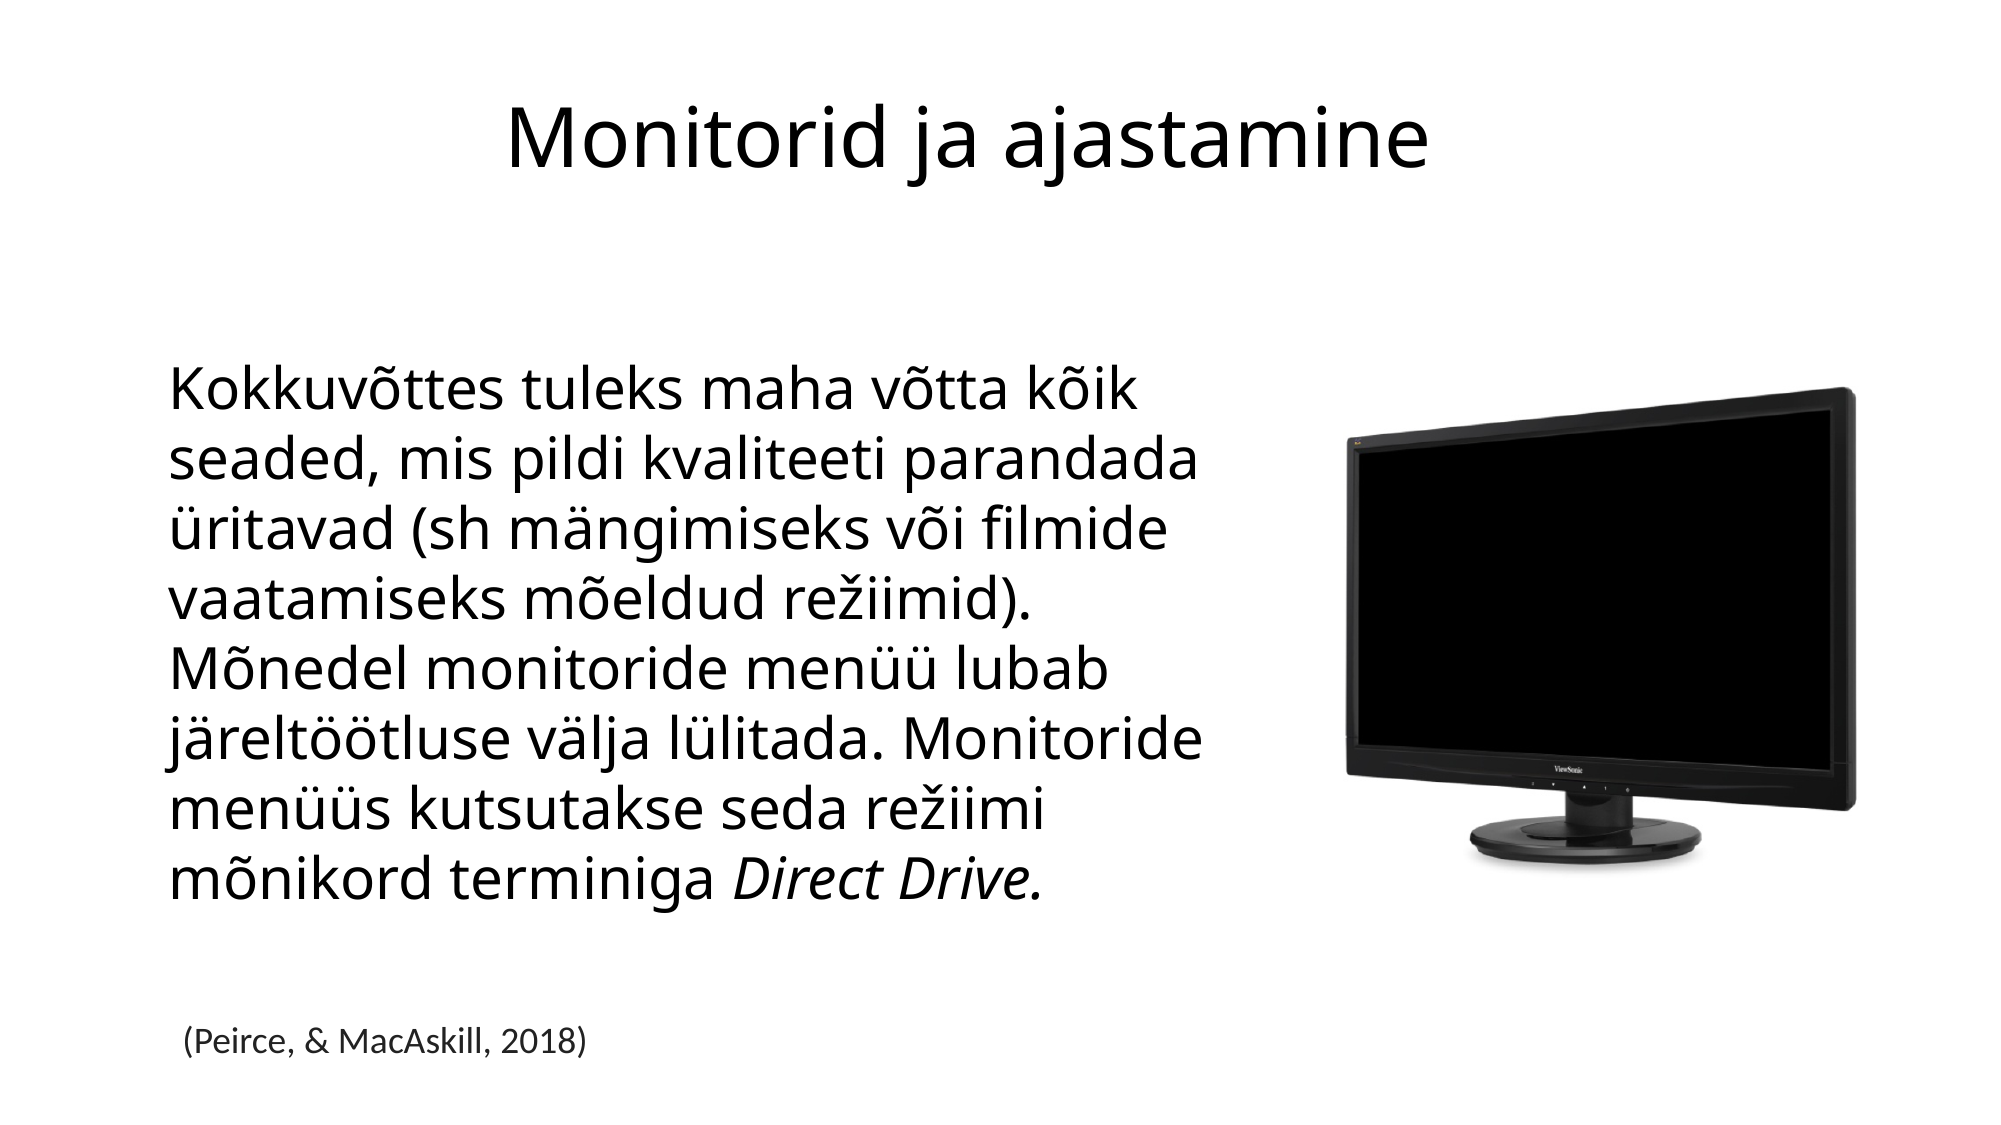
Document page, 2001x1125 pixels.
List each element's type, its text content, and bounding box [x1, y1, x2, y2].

picture [1296, 368, 1885, 892]
text_box (Peirce, & MacAskill, 2018) [167, 1008, 612, 1069]
text_box Kokkuvõttes tuleks maha võtta kõik seaded, mis pildi kvaliteeti parandada üritavad (sh mängimiseks või filmide vaatamiseks mõeldud režiimid). Mõnedel monitoride menüü lubab järeltöötluse välja lülitada. Monitoride menüüs kutsutakse seda režiimi mõnikord terminiga Direct Drive. [154, 343, 1297, 919]
text_box Monitorid ja ajastamine [141, 69, 1796, 192]
